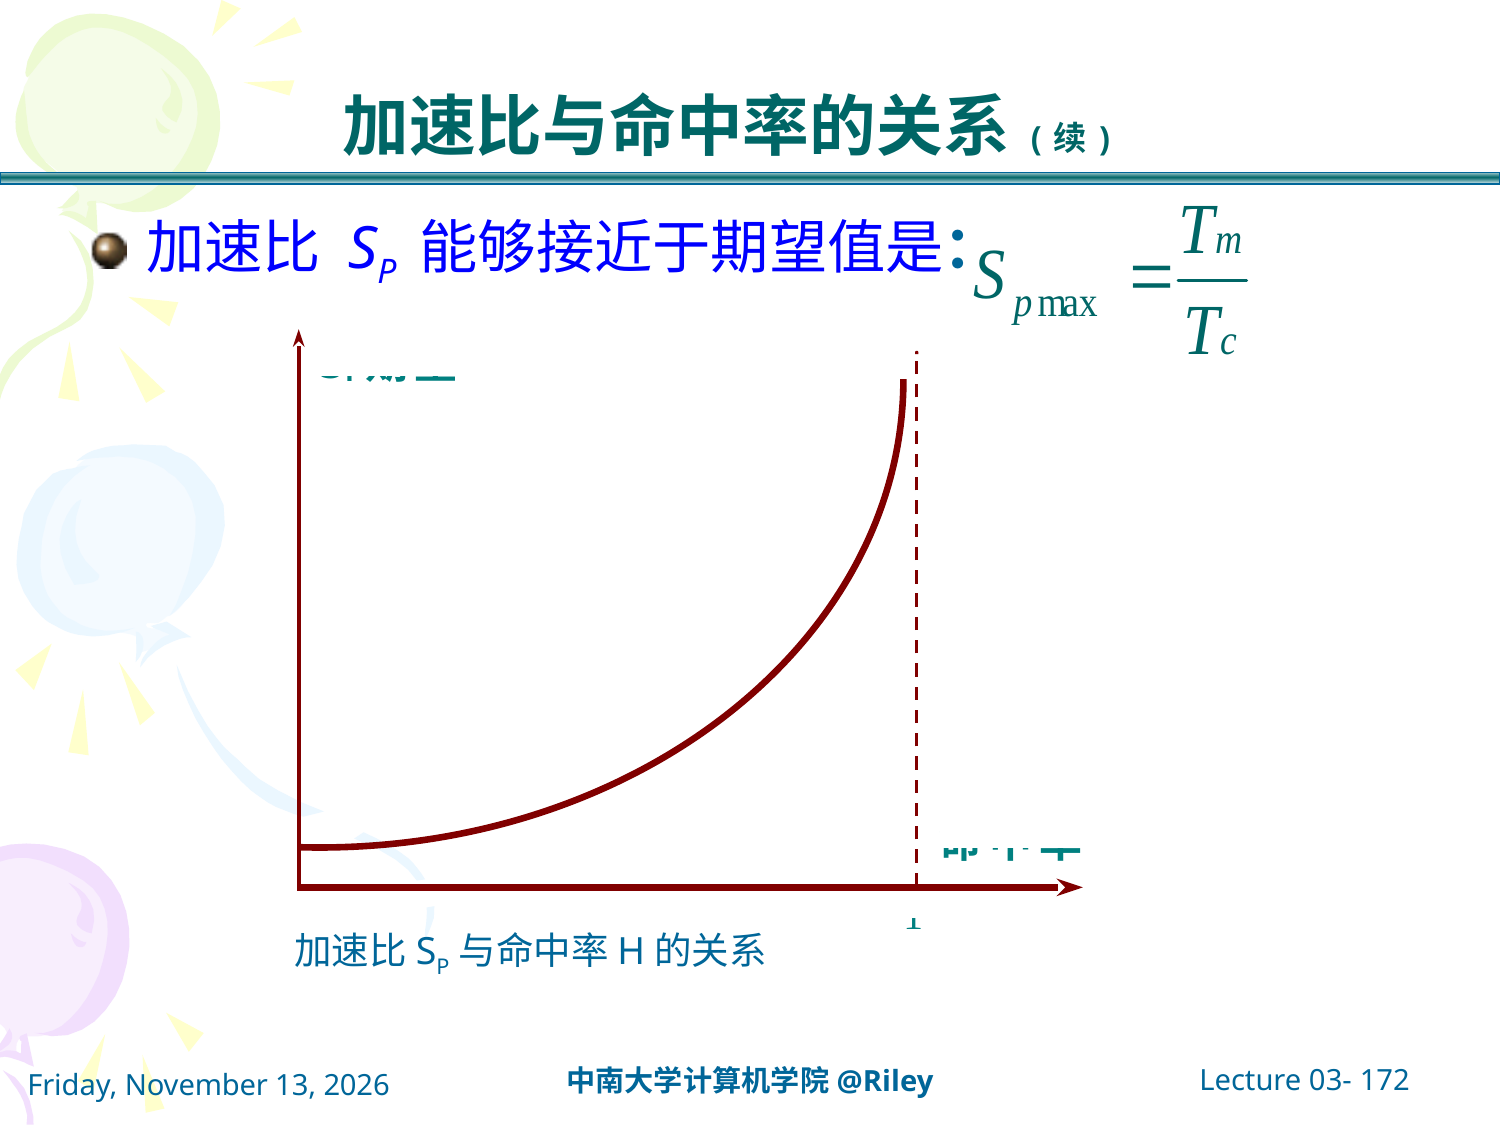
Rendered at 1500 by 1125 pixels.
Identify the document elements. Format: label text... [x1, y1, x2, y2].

title 加速比与命中率的关系(续) [72, 78, 1425, 173]
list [241, 302, 1200, 941]
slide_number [12, 1058, 467, 1105]
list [962, 184, 1259, 367]
picture [90, 231, 127, 269]
list 加速比 SP 能够接近于期望值是： 加速比SP与命中率H的关系 [75, 202, 1424, 1047]
footer 中南大学计算机学院@Riley [512, 1054, 714, 1125]
slide_number Lecture 03- 172 [714, 1053, 1425, 1125]
